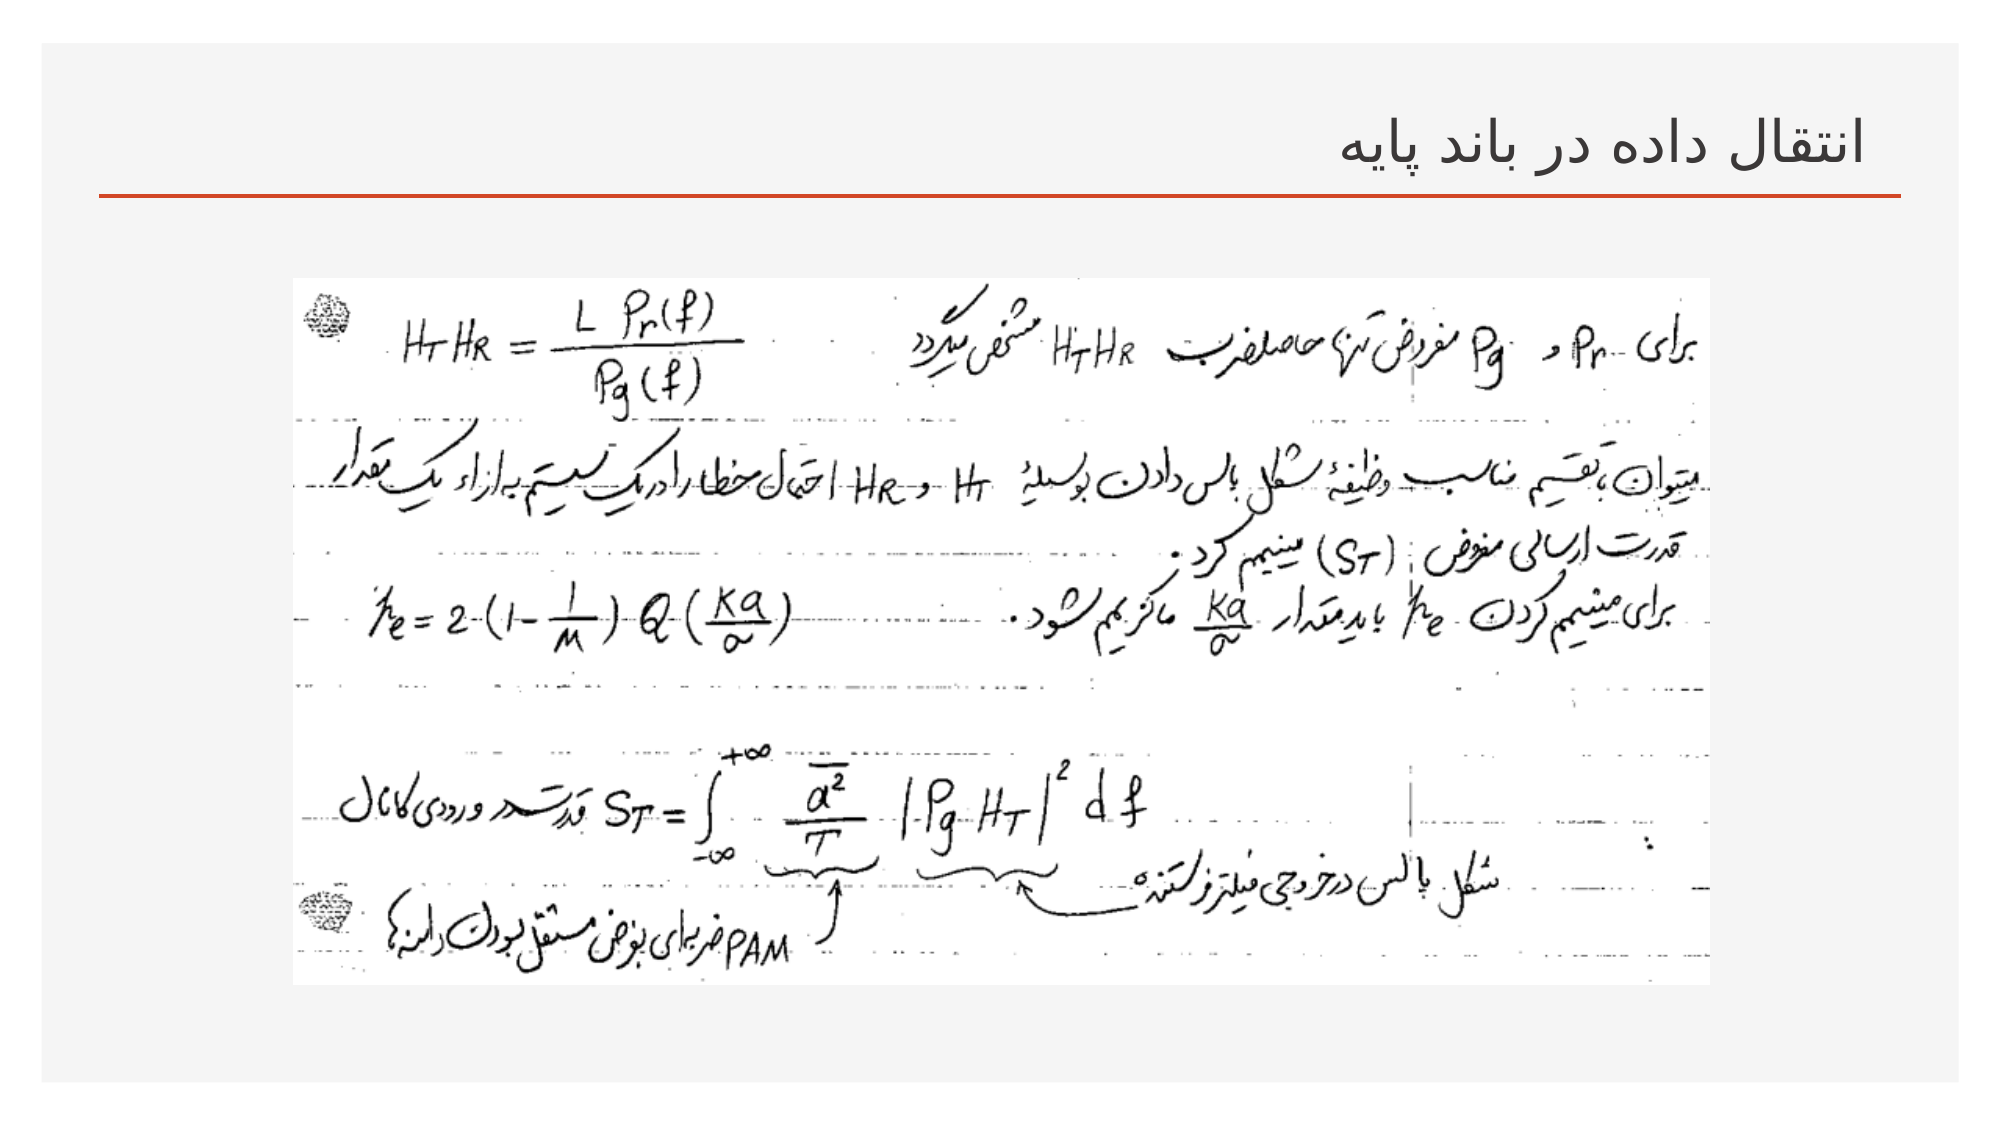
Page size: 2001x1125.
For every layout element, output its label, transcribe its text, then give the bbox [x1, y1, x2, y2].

picture [293, 278, 1710, 985]
title انتقال داده در باند پایه [754, 77, 1883, 182]
